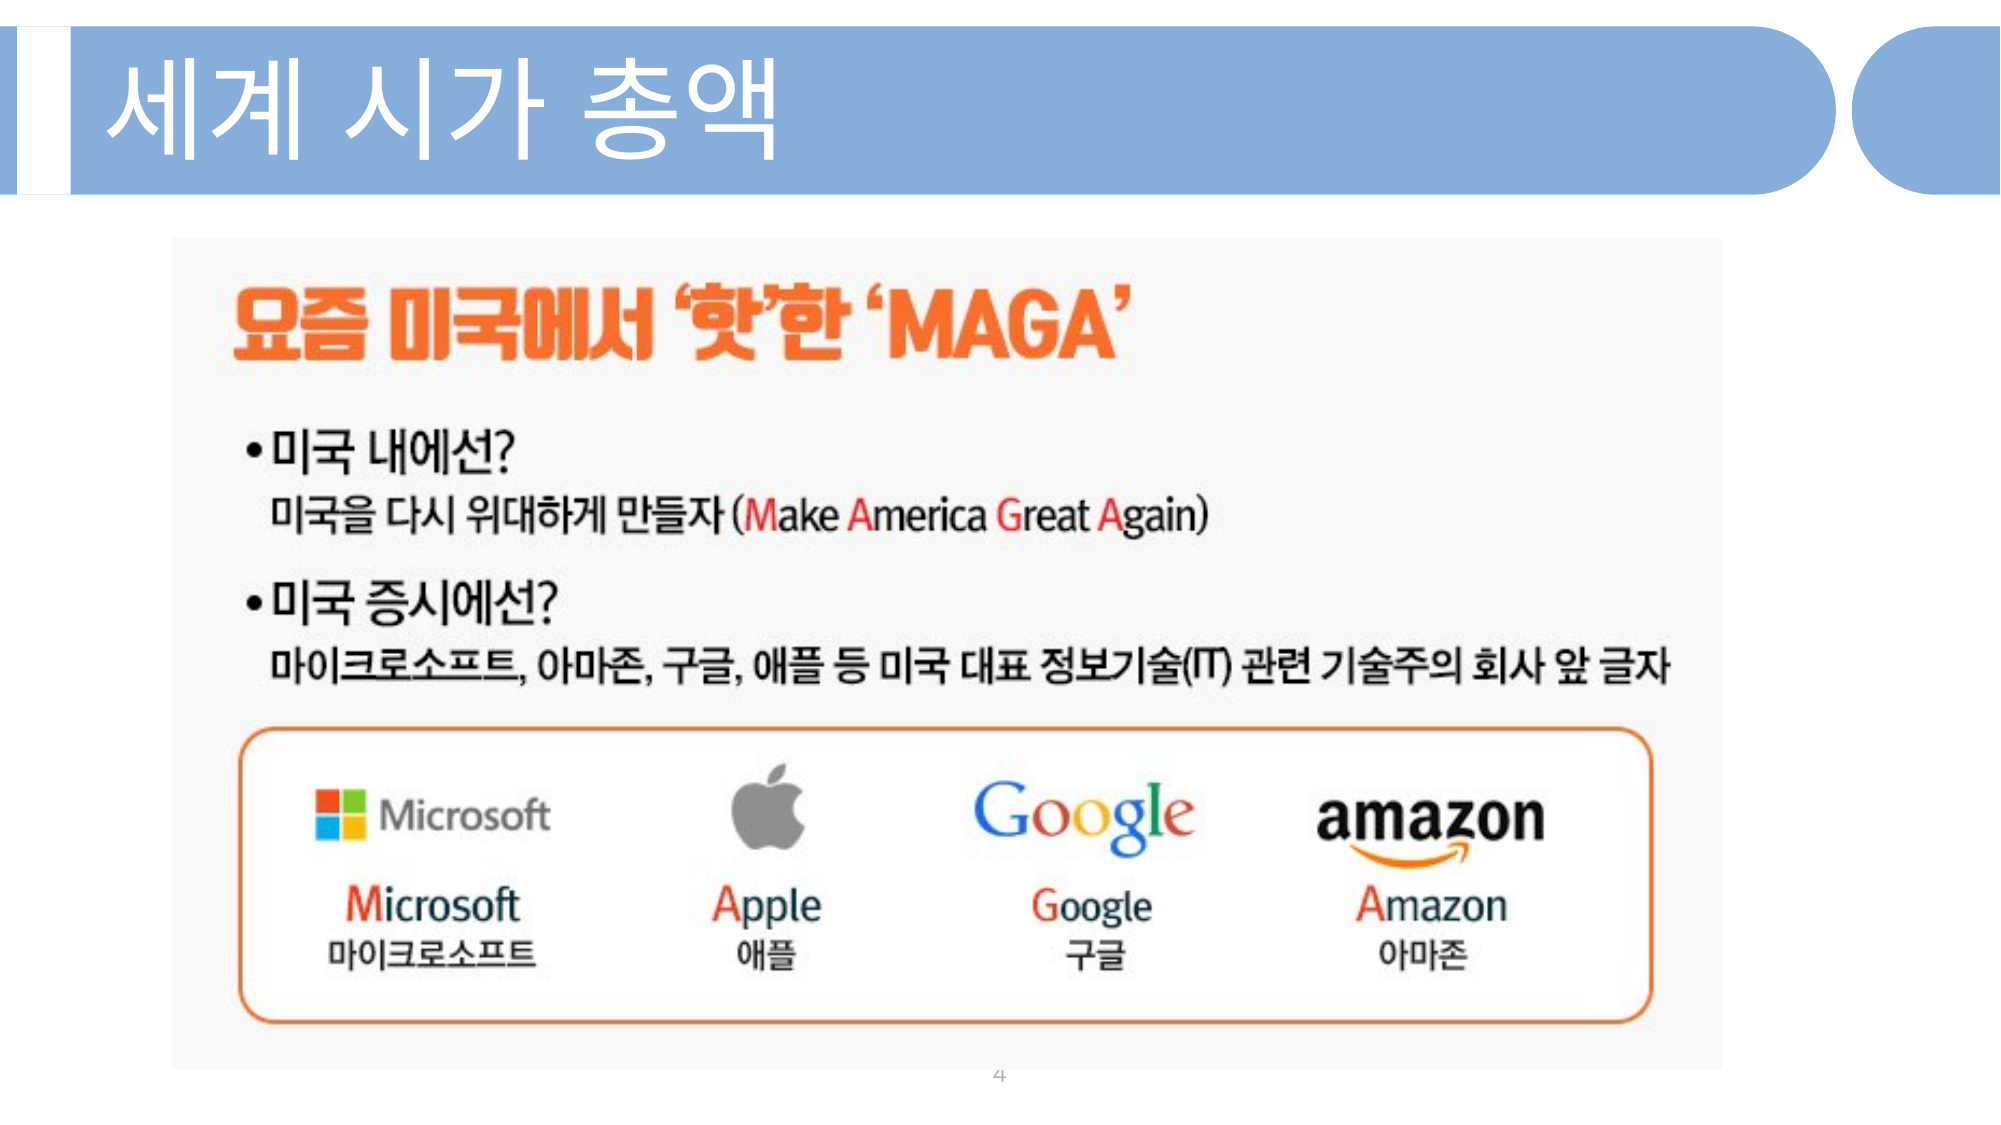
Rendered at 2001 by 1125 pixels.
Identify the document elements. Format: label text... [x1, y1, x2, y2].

picture [172, 238, 1723, 1070]
list 세계 시가 총액 [87, 55, 1692, 175]
slide_number 4 [774, 1070, 1225, 1103]
